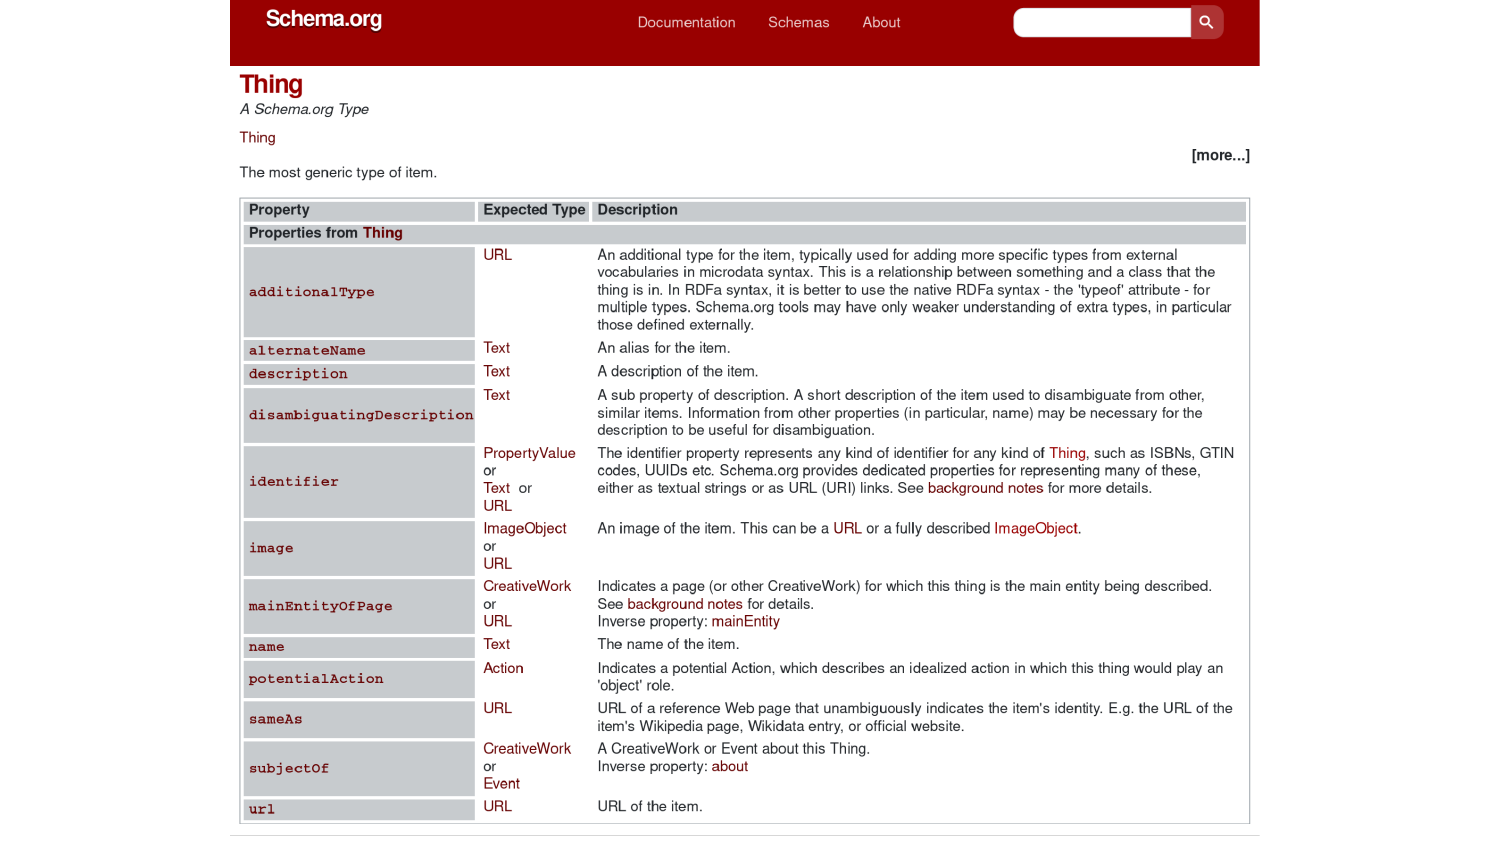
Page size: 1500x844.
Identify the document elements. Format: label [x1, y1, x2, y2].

picture [230, 0, 1270, 844]
